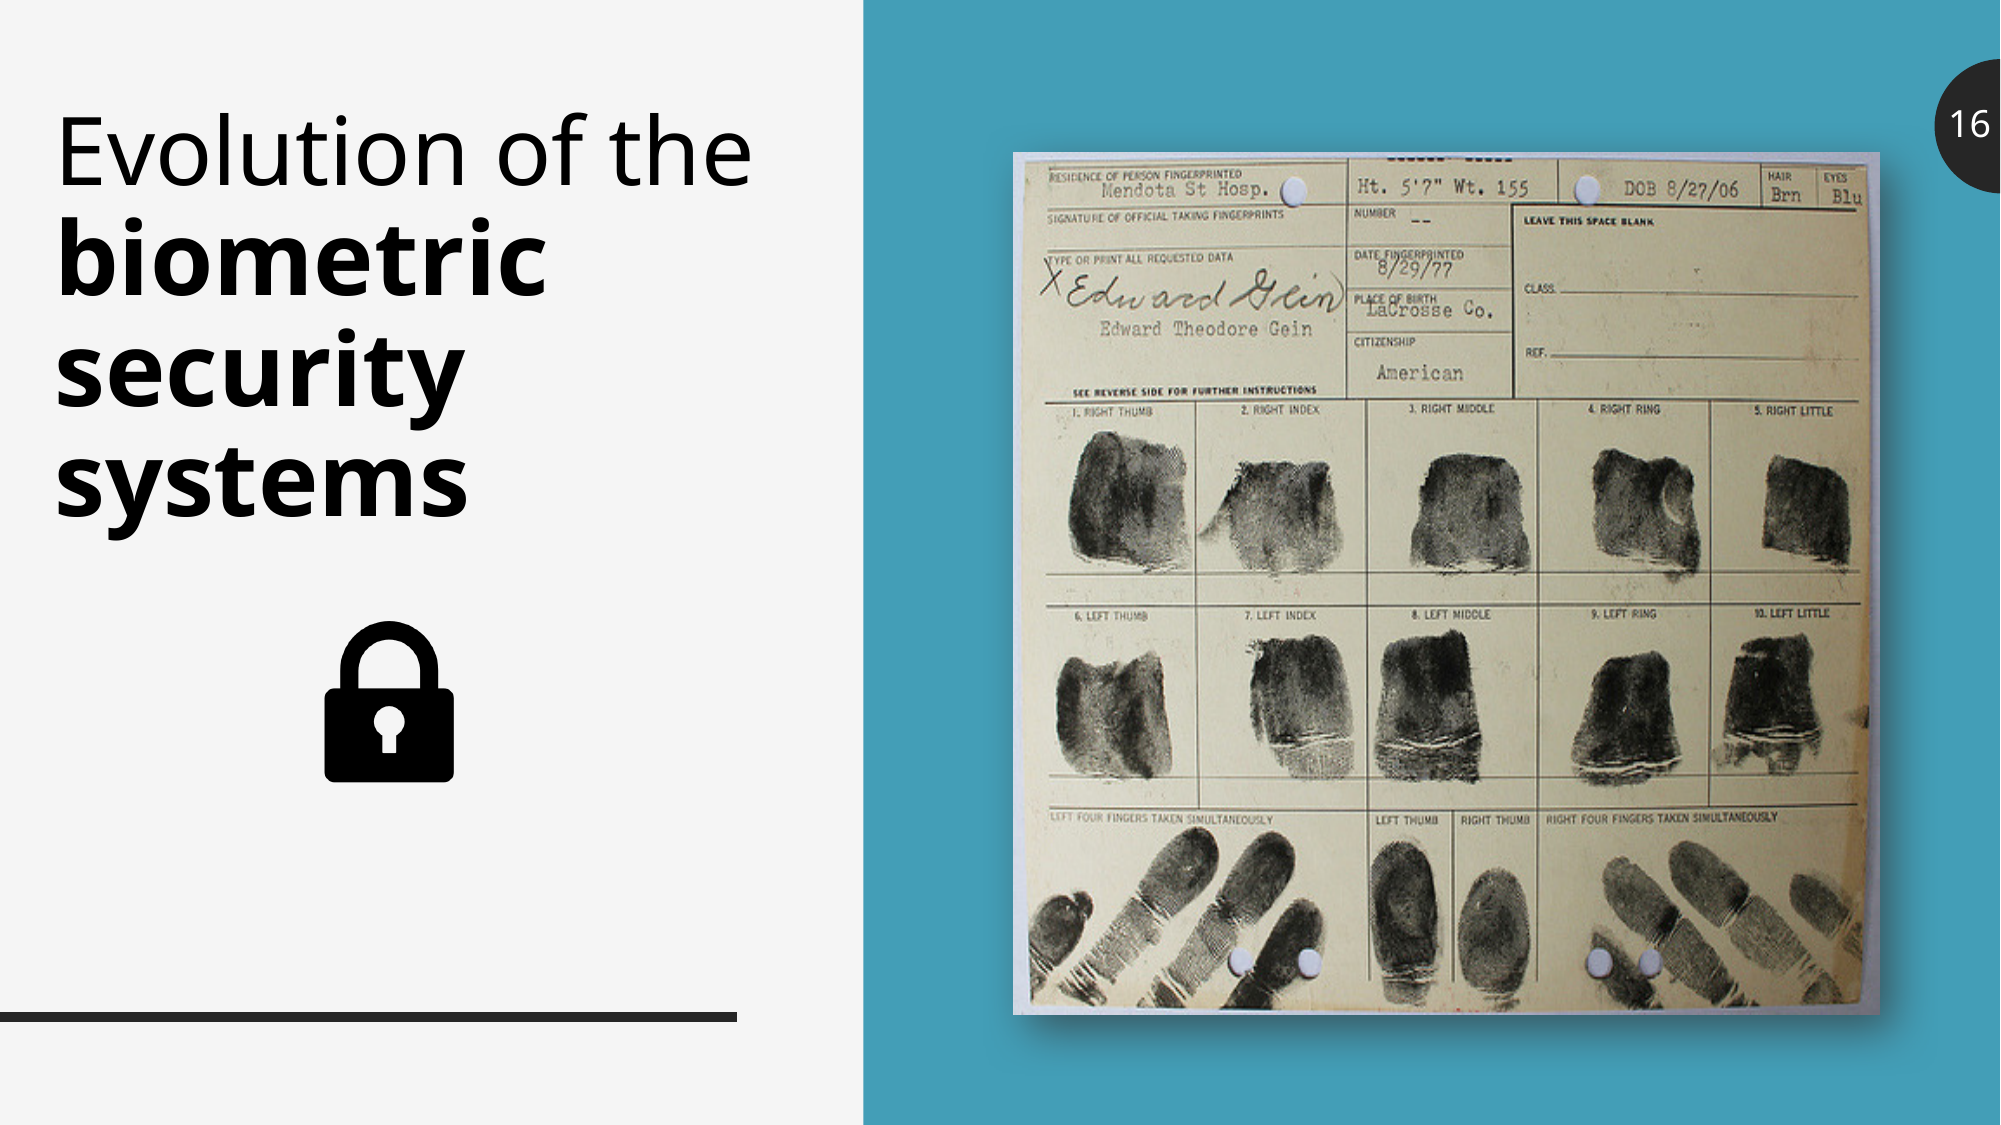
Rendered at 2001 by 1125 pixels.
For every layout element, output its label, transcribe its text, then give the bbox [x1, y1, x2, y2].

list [1013, 152, 1880, 1016]
title Evolution of the biometric security systems [39, 89, 849, 547]
text_box 16 [1933, 92, 2000, 152]
picture [299, 612, 478, 791]
